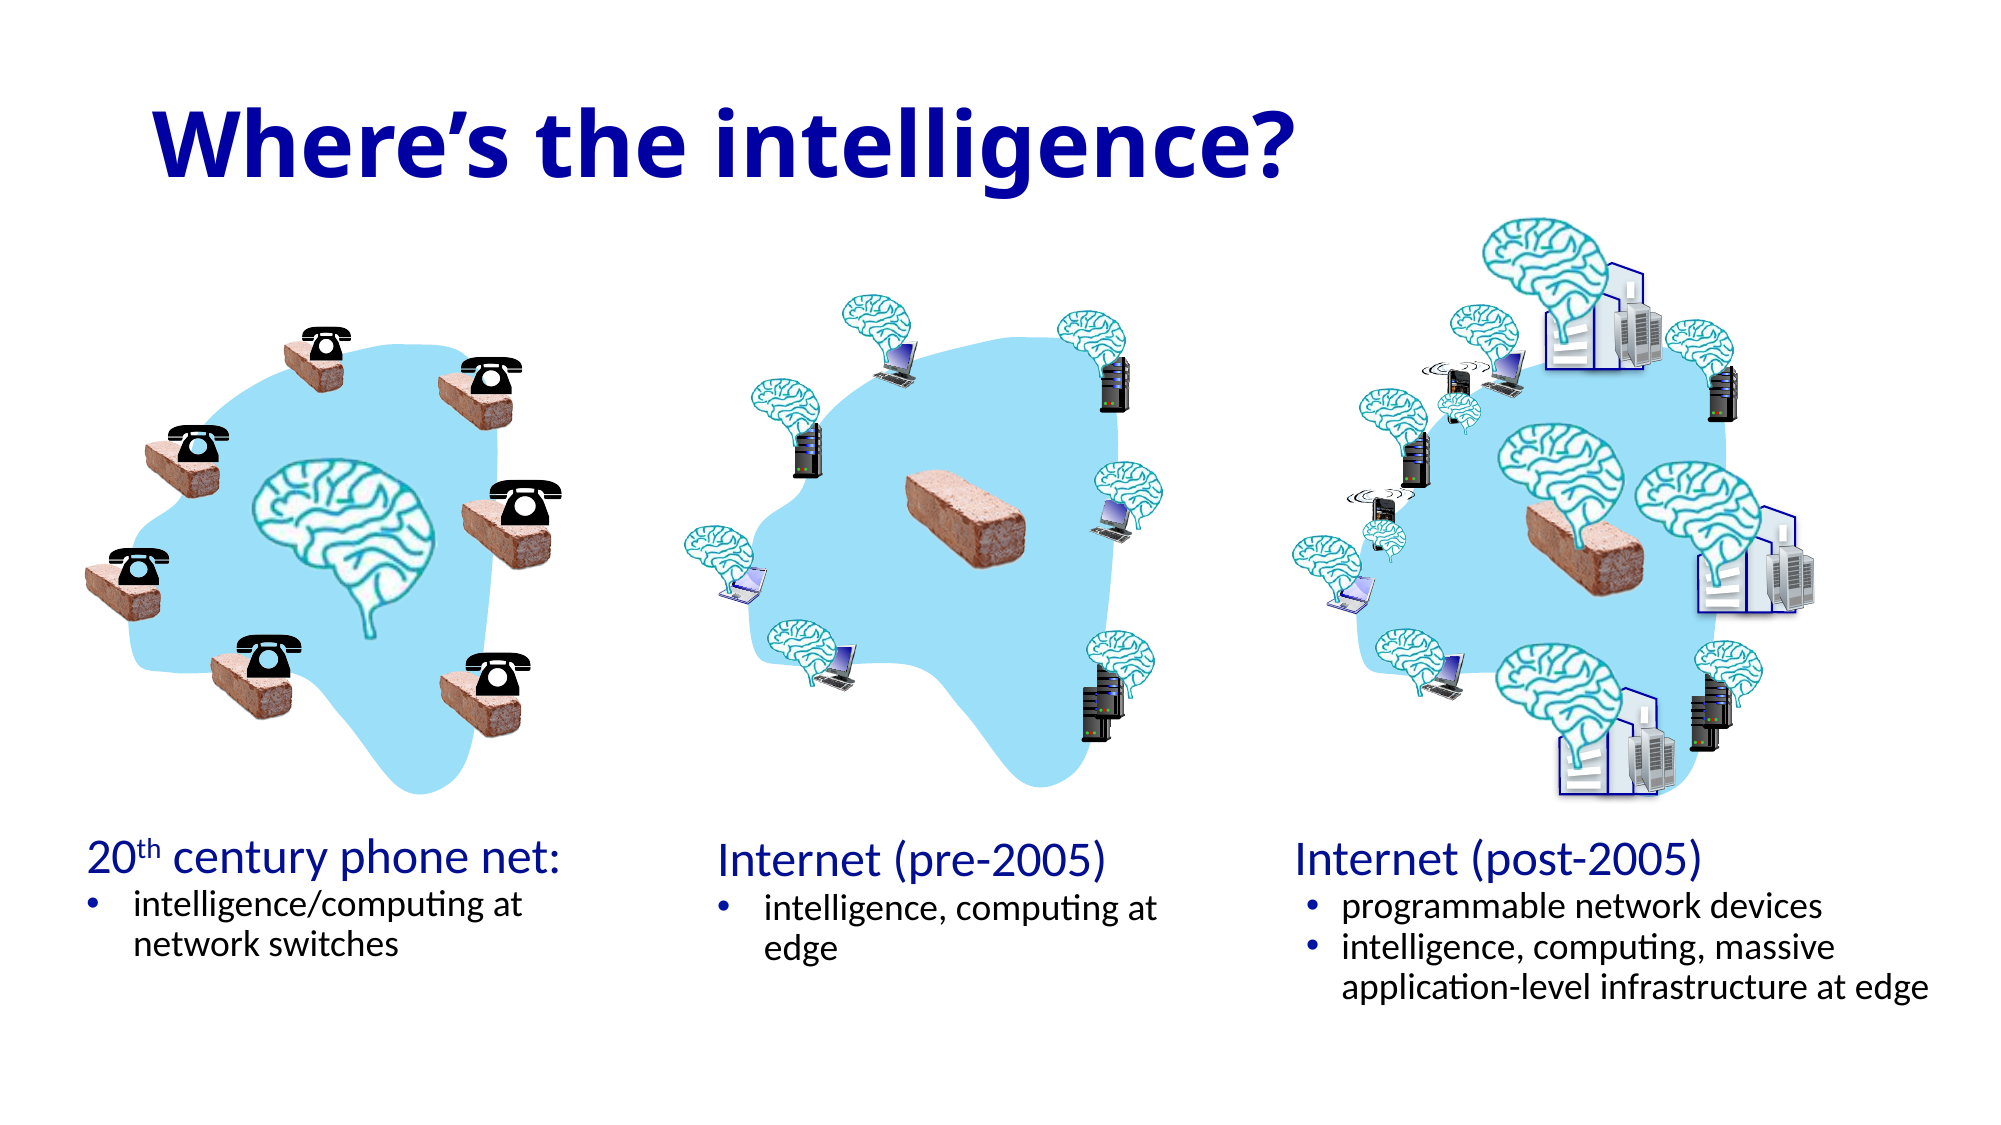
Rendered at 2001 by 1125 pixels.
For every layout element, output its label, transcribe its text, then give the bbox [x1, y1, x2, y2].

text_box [1480, 216, 1816, 795]
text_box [1279, 302, 1950, 1016]
text_box Where’s the intelligence? [137, 74, 1863, 221]
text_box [71, 323, 636, 973]
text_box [683, 293, 1236, 977]
